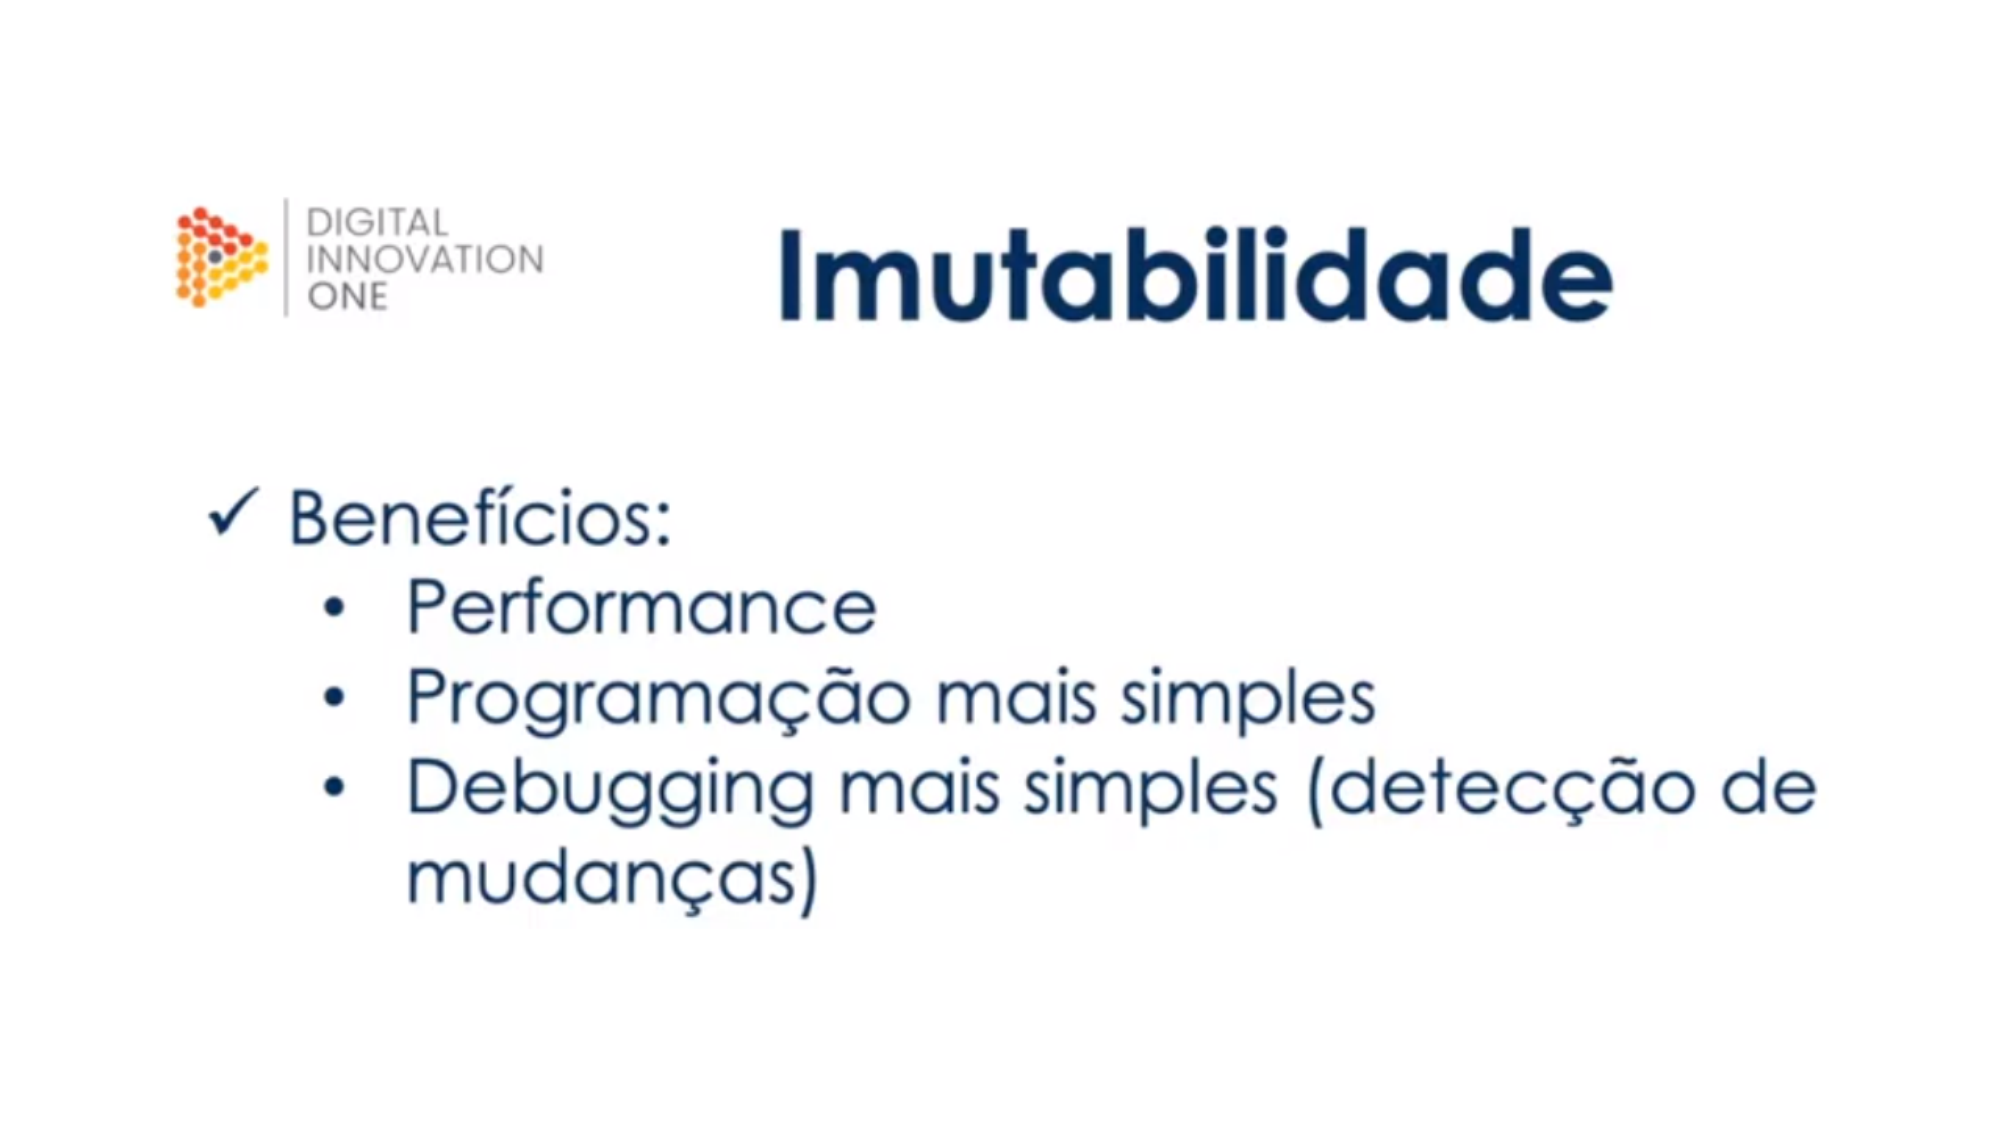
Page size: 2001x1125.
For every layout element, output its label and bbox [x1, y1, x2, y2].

picture [171, 196, 1829, 929]
